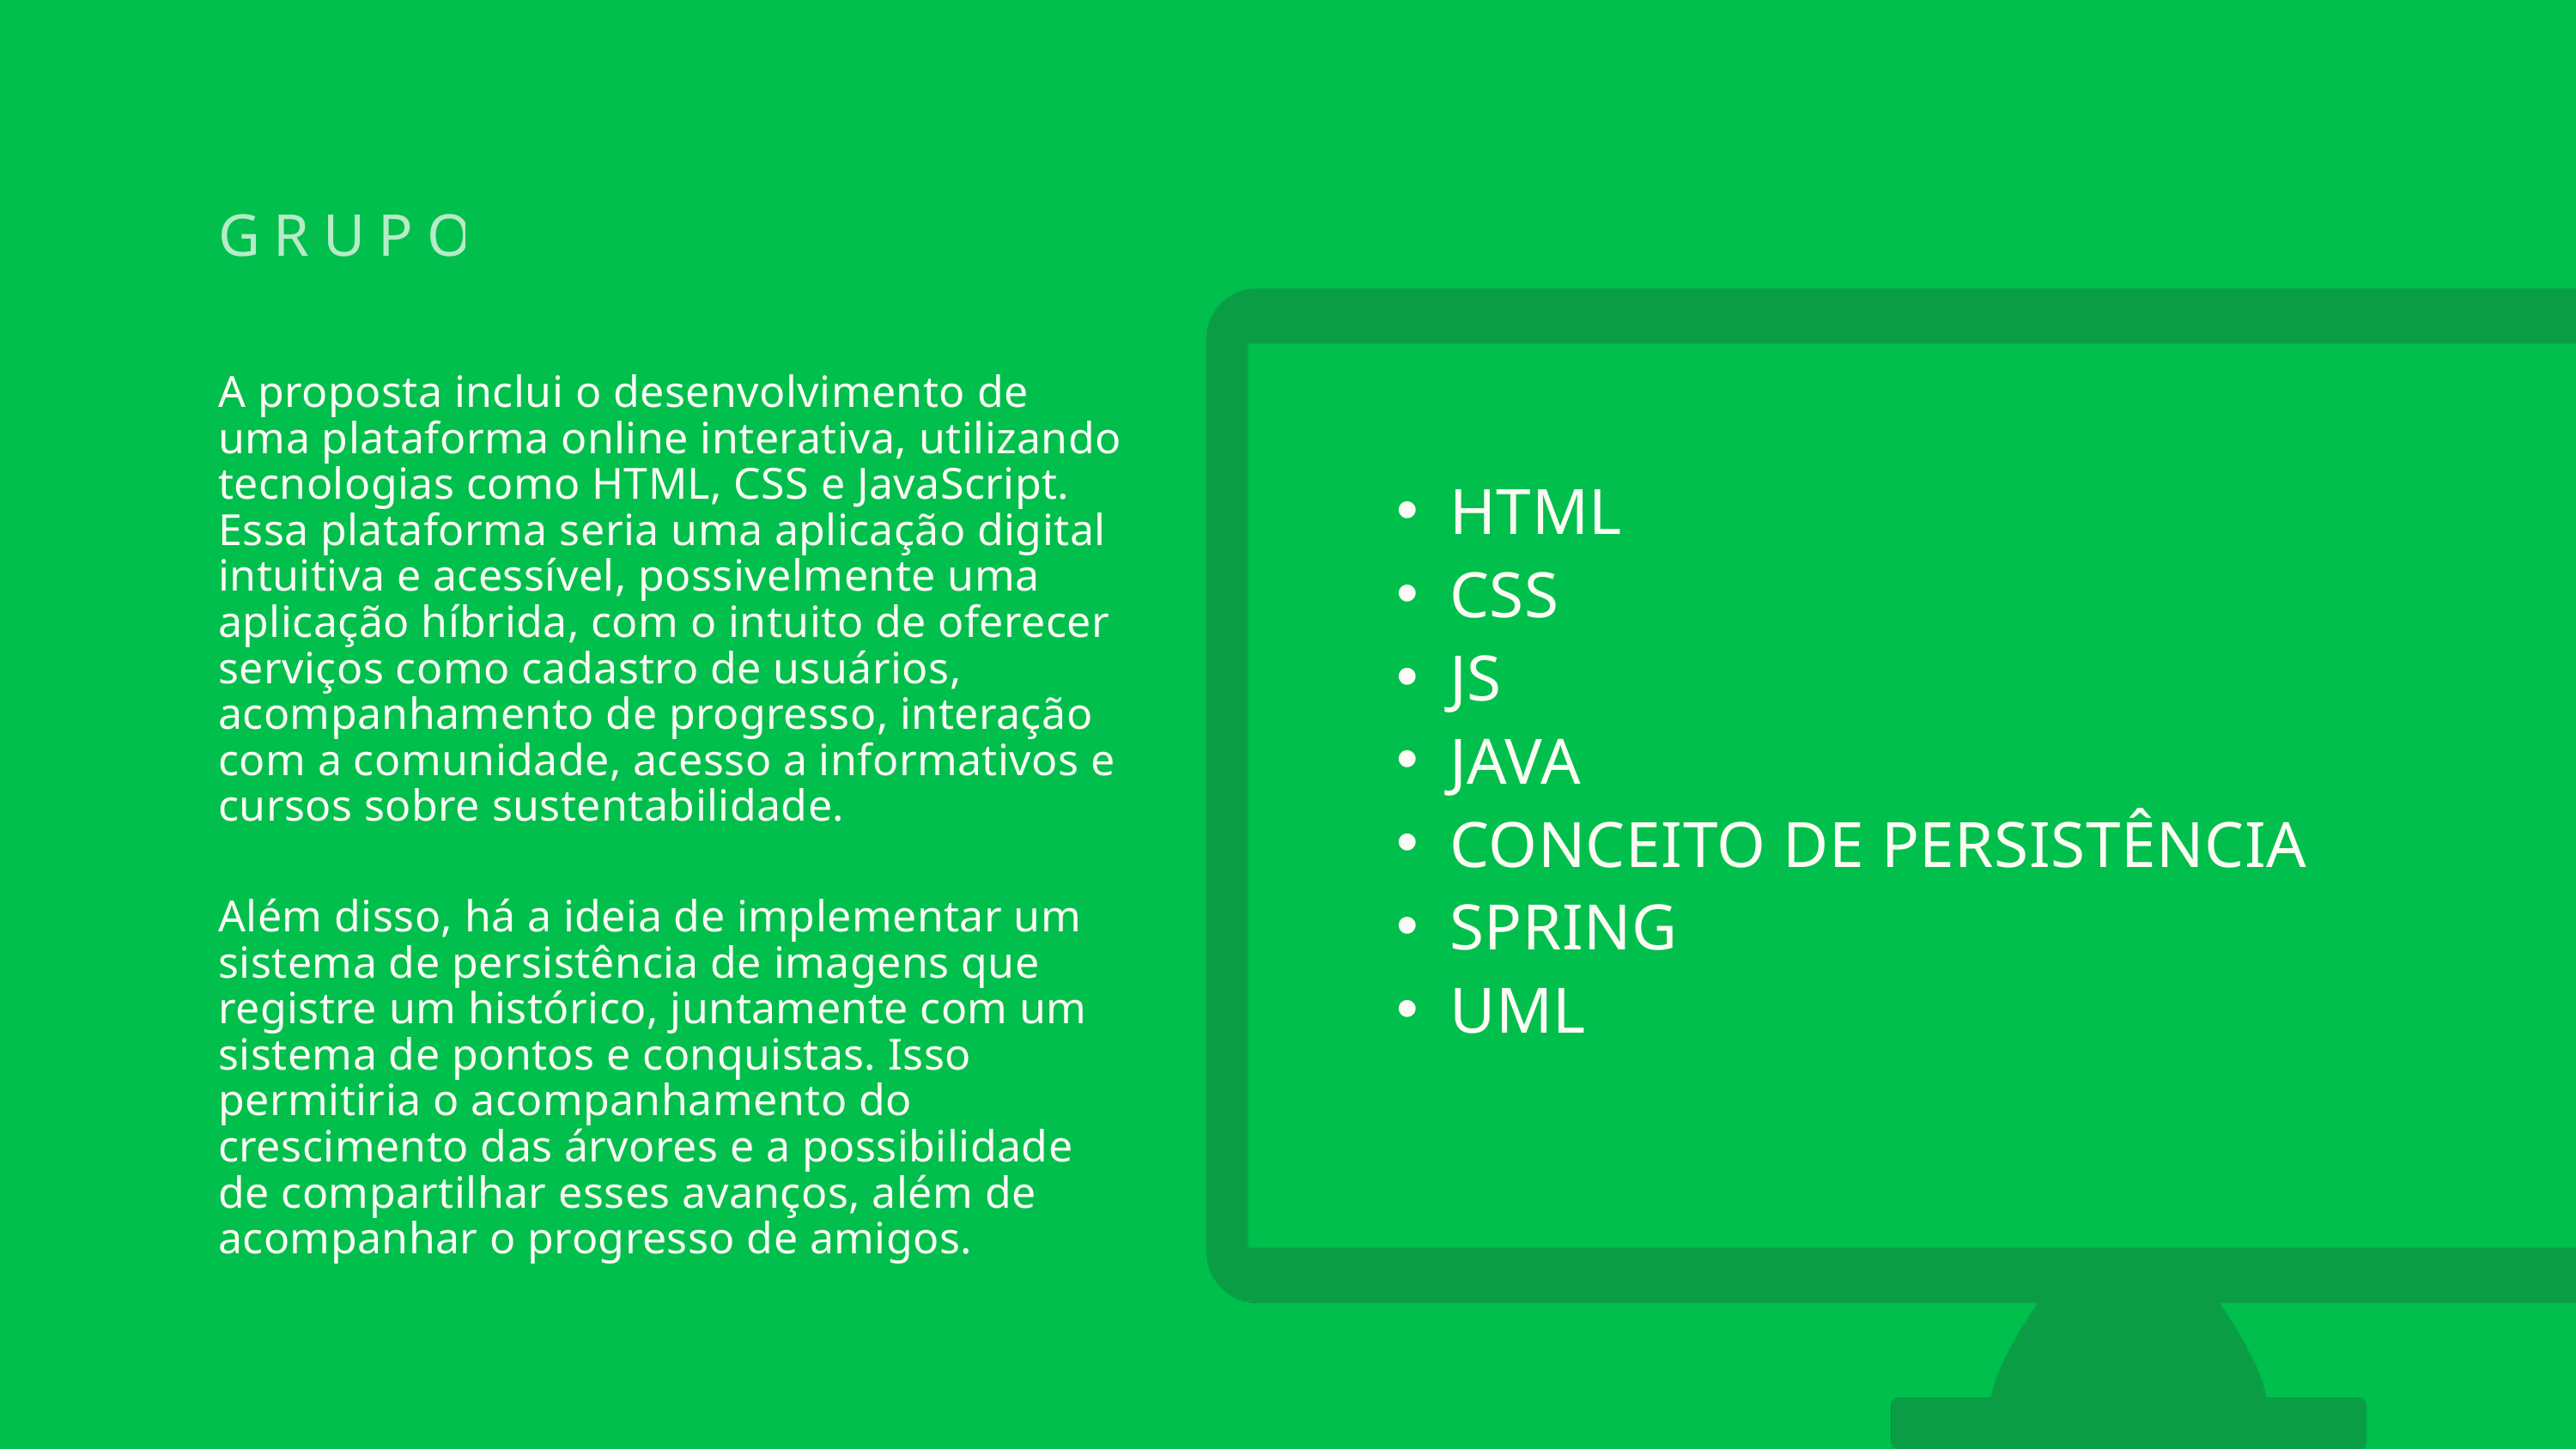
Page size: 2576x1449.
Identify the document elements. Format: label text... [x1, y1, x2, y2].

text_box HTML CSS JS JAVA CONCEITO DE PERSISTÊNCIA SPRING UML [1343, 464, 2498, 1046]
text_box GRUPO 5 [218, 196, 691, 268]
text_box Além disso, há a ideia de implementar um sistema de persistência de imagens que registre um histórico, juntamente com um sistema de pontos e conquistas. Isso permitiria o acompanhamento do crescimento das árvores e a possibilidade de compartilhar esses avanços, além de acompanhar o progresso de amigos. [218, 894, 1128, 1263]
text_box A proposta inclui o desenvolvimento de uma plataforma online interativa, utilizando tecnologias como HTML, CSS e JavaScript. Essa plataforma seria uma aplicação digital intuitiva e acessível, possivelmente uma aplicação híbrida, com o intuito de oferecer serviços como cadastro de usuários, acompanhamento de progresso, interação com a comunidade, acesso a informativos e cursos sobre sustentabilidade. [218, 370, 1128, 830]
text_box [1206, 288, 2576, 1449]
